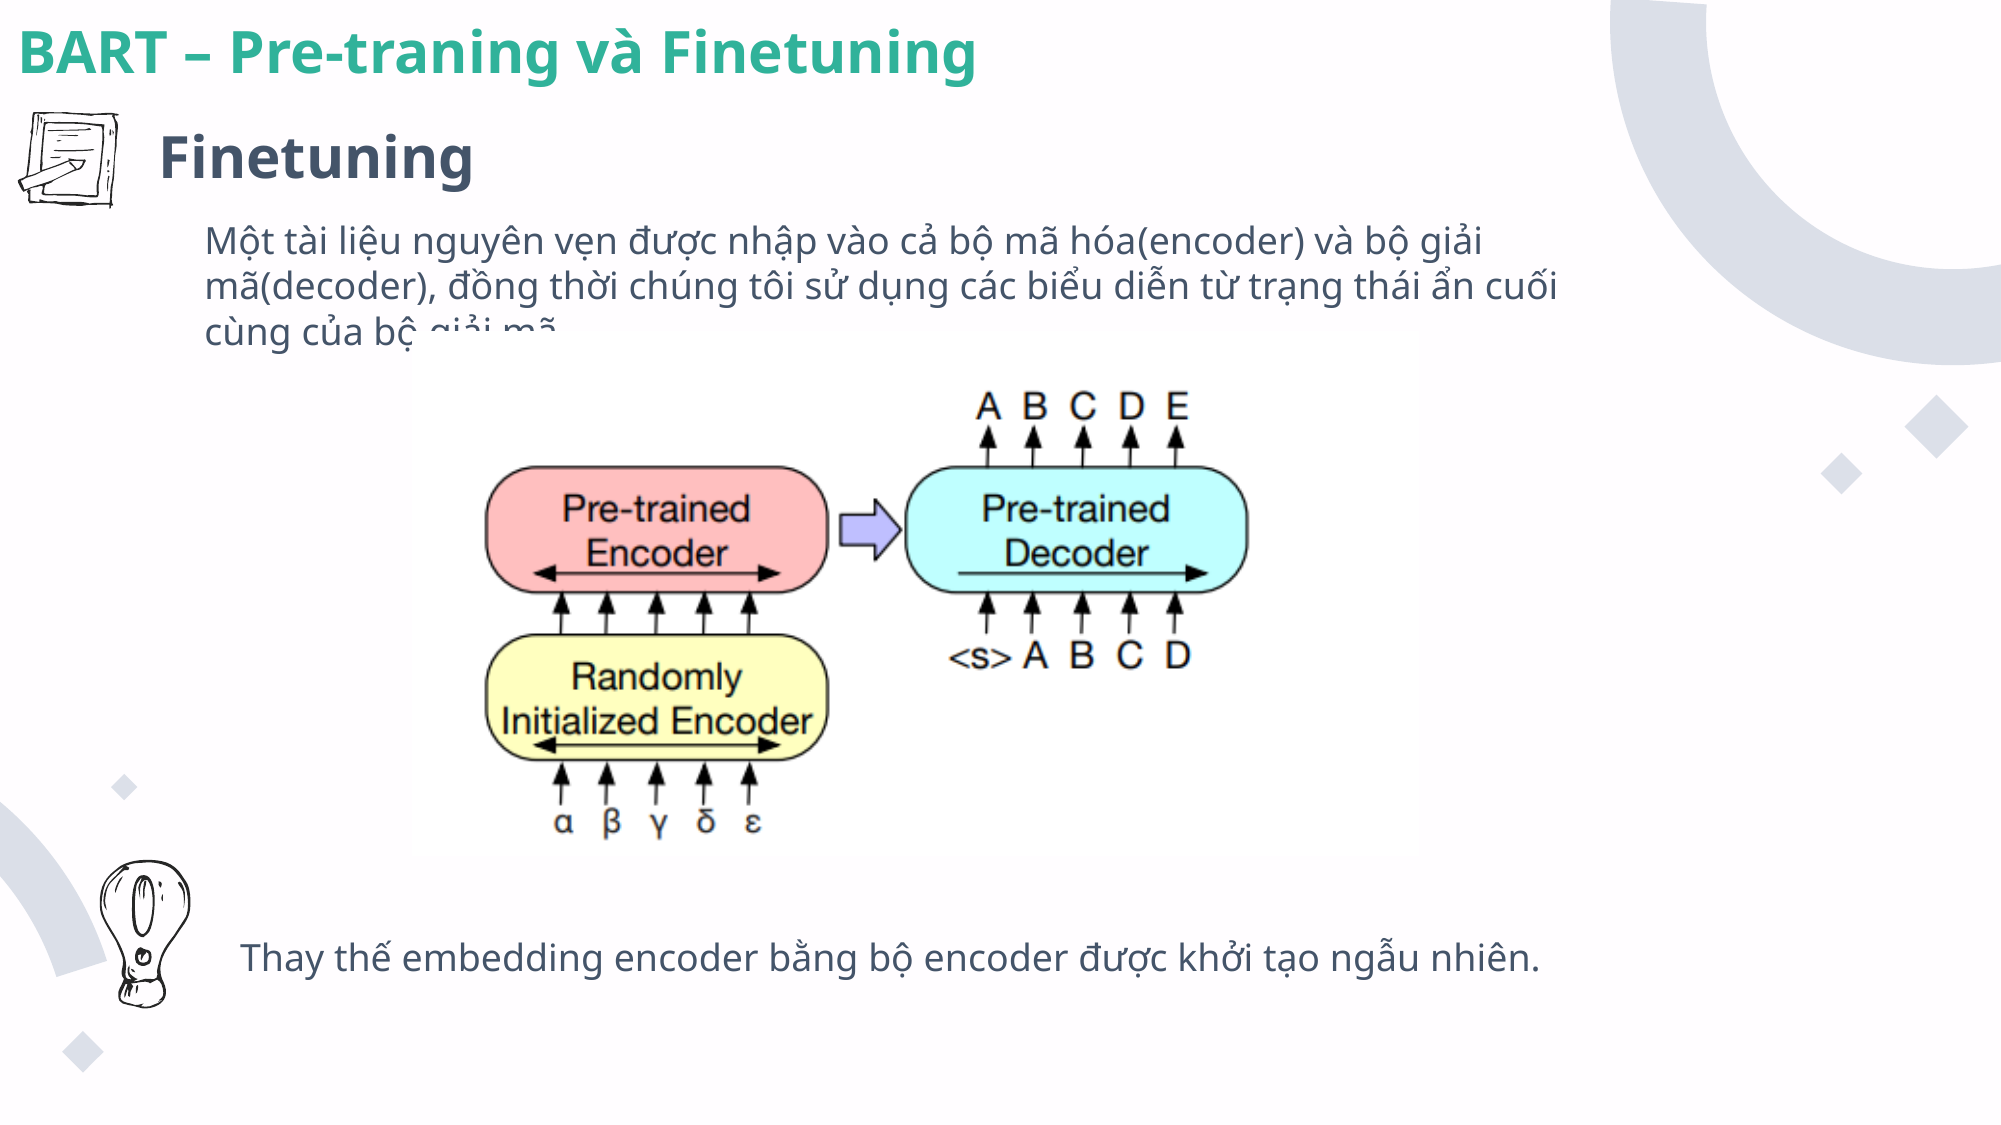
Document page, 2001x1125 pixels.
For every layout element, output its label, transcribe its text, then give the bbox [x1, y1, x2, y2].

text_box Finetuning [143, 121, 511, 202]
text_box Một tài liệu nguyên vẹn được nhập vào cả bộ mã hóa(encoder) và bộ giải mã(decoder), đồng thời chúng tôi sử dụng các biểu diễn từ trạng thái ẩn cuối cùng của bộ giải mã. [189, 210, 1590, 360]
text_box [17, 112, 120, 209]
title BART – Pre-traning và Finetuning [2, 0, 1019, 113]
picture [412, 331, 1419, 856]
text_box Thay thế embedding encoder bằng bộ encoder được khởi tạo ngẫu nhiên. [225, 926, 1657, 986]
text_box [99, 859, 191, 1009]
